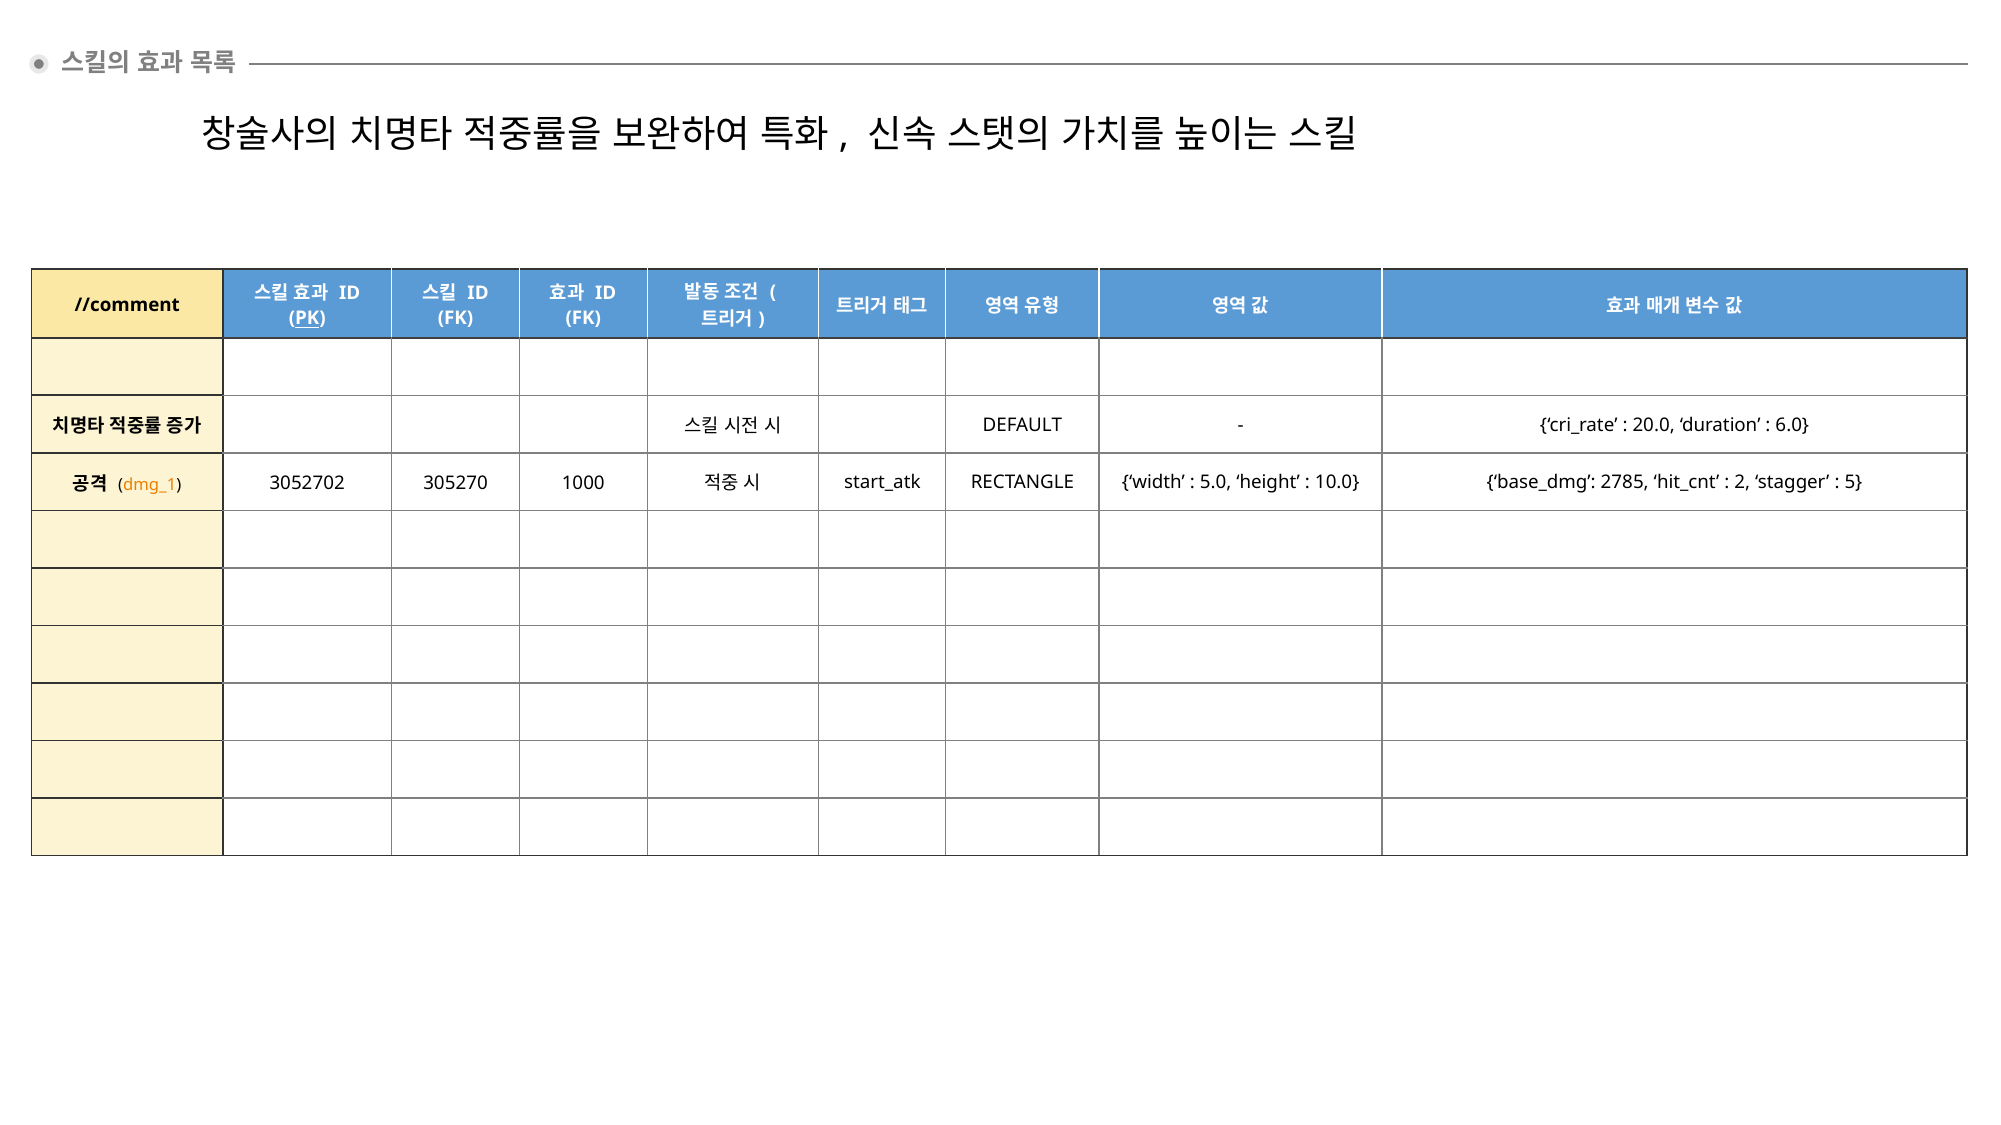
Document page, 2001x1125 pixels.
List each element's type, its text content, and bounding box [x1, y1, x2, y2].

table_cell [392, 511, 519, 567]
table_cell [520, 339, 647, 395]
table_cell [32, 799, 222, 855]
table_cell [392, 569, 519, 625]
table_cell 305270 [392, 454, 519, 510]
table_header 발동 조건 (트리거) [648, 270, 818, 337]
table_cell [224, 684, 391, 740]
table_cell [1383, 569, 1966, 625]
table_cell [819, 684, 945, 740]
table_cell [946, 339, 1098, 395]
table_cell [520, 799, 647, 855]
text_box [30, 30, 1969, 98]
table_cell [520, 396, 647, 452]
table_cell [819, 799, 945, 855]
table_cell [946, 799, 1098, 855]
table_cell [224, 626, 391, 682]
table_header //comment [32, 270, 222, 337]
table_cell [224, 741, 391, 797]
table_cell [392, 684, 519, 740]
table_cell [648, 511, 818, 567]
table_cell [1383, 511, 1966, 567]
table_cell [946, 741, 1098, 797]
table_cell [1100, 626, 1381, 682]
table_cell - [1100, 396, 1381, 452]
table_cell [392, 396, 519, 452]
table_header 트리거 태그 [819, 270, 945, 337]
table_cell [224, 396, 391, 452]
table_cell [819, 396, 945, 452]
table_cell [520, 569, 647, 625]
table_cell [819, 569, 945, 625]
table_cell [32, 569, 222, 625]
table_cell [520, 626, 647, 682]
table_cell 공격 (dmg_1) [32, 454, 222, 510]
table_cell {‘cri_rate’ : 20.0, ‘duration’ : 6.0} [1383, 396, 1966, 452]
table_cell RECTANGLE [946, 454, 1098, 510]
table_cell [1100, 741, 1381, 797]
table_cell [1100, 684, 1381, 740]
table_cell [1383, 626, 1966, 682]
table_cell [392, 799, 519, 855]
table_cell [946, 511, 1098, 567]
table_cell start_atk [819, 454, 945, 510]
table_cell [32, 684, 222, 740]
table_cell [1100, 569, 1381, 625]
table_cell {‘base_dmg’: 2785, ‘hit_cnt’ : 2, ‘stagger’ : 5} [1383, 454, 1966, 510]
table_header 스킬 효과 ID (PK) [224, 270, 391, 337]
table_cell [224, 569, 391, 625]
table_cell [1383, 741, 1966, 797]
table_cell [1100, 339, 1381, 395]
table_header 영역 유형 [946, 270, 1098, 337]
table_cell [648, 339, 818, 395]
table_cell [1383, 339, 1966, 395]
table_cell [1383, 799, 1966, 855]
table_cell [1100, 799, 1381, 855]
table_cell 3052702 [224, 454, 391, 510]
table_cell [819, 626, 945, 682]
table_cell [946, 684, 1098, 740]
table_cell [819, 741, 945, 797]
table_cell [32, 741, 222, 797]
table_cell [648, 741, 818, 797]
text_box 창술사의 치명타 적중률을 보완하여 특화, 신속 스탯의 가치를 높이는 스킬 [186, 102, 1574, 163]
table_cell [648, 684, 818, 740]
table_cell 치명타 적중률 증가 [32, 396, 222, 452]
table_cell [1100, 511, 1381, 567]
table_cell [520, 511, 647, 567]
table_header 효과 ID (FK) [520, 270, 647, 337]
table_cell [392, 626, 519, 682]
table_cell [946, 569, 1098, 625]
table_cell [819, 339, 945, 395]
table_header 효과 매개 변수 값 [1383, 270, 1966, 337]
table_cell [32, 511, 222, 567]
table_cell [392, 741, 519, 797]
table_cell [648, 799, 818, 855]
table_cell [224, 799, 391, 855]
table_cell [819, 511, 945, 567]
table_header 영역 값 [1100, 270, 1381, 337]
table_cell [1383, 684, 1966, 740]
table_cell [392, 339, 519, 395]
table_cell [520, 741, 647, 797]
table_header 스킬 ID (FK) [392, 270, 519, 337]
table_cell [648, 626, 818, 682]
table_cell [32, 626, 222, 682]
table_cell [946, 626, 1098, 682]
table_cell [224, 511, 391, 567]
table_cell 적중 시 [648, 454, 818, 510]
table_cell [520, 684, 647, 740]
table_cell [648, 569, 818, 625]
table_cell {‘width’ : 5.0, ‘height’ : 10.0} [1100, 454, 1381, 510]
table_cell DEFAULT [946, 396, 1098, 452]
table_cell 1000 [520, 454, 647, 510]
table_cell [32, 339, 222, 394]
table_cell 스킬 시전 시 [648, 396, 818, 452]
table_cell [224, 339, 391, 395]
